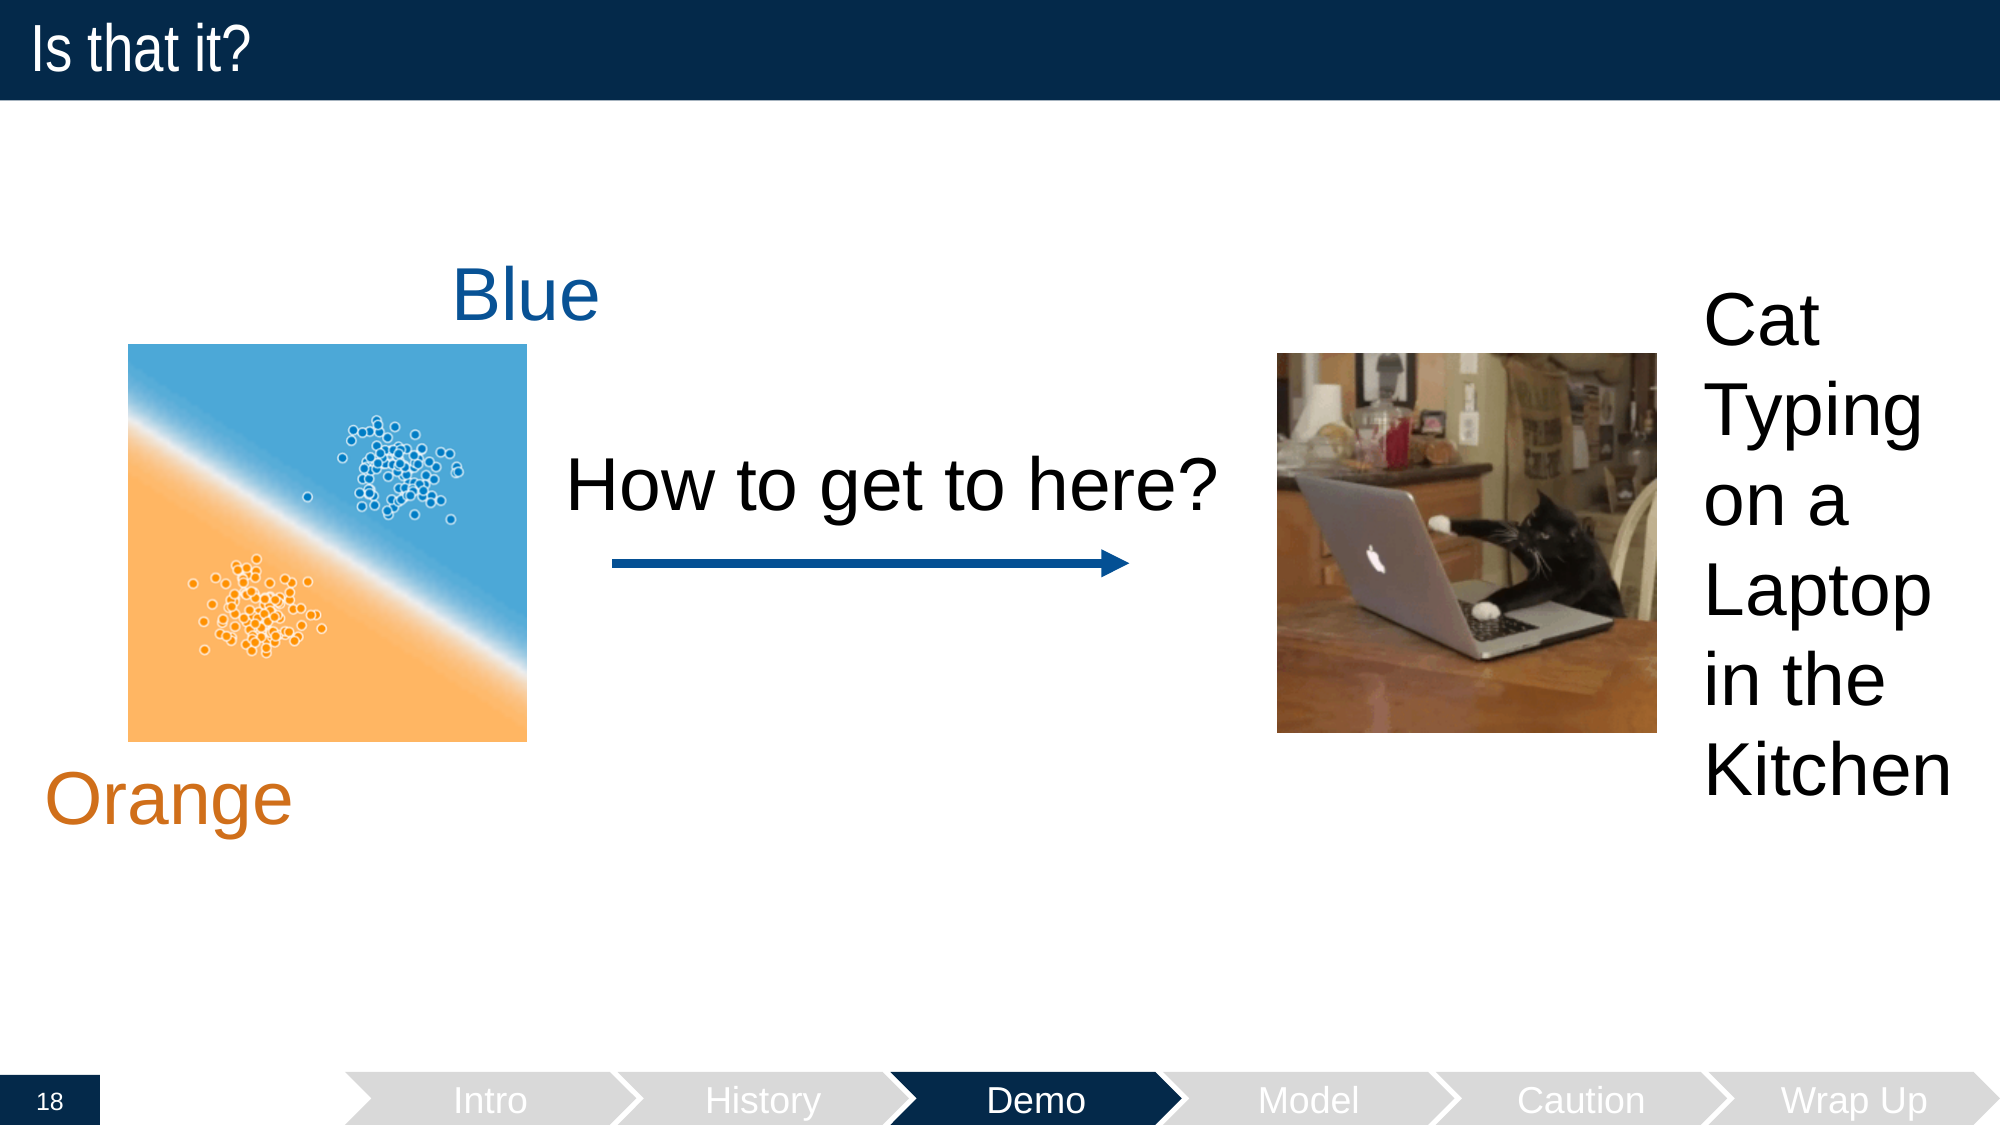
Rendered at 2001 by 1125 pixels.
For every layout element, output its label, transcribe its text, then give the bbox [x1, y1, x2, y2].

picture [128, 343, 527, 743]
text_box Model [1162, 1071, 1455, 1125]
text_box Wrap Up [1708, 1071, 2000, 1125]
text_box Caution [1435, 1071, 1728, 1125]
text_box Intro [344, 1071, 637, 1125]
title Is that it? [0, 0, 2000, 101]
text_box History [617, 1071, 910, 1125]
text_box Orange [29, 741, 310, 847]
picture [1276, 353, 1657, 733]
text_box Blue [436, 238, 617, 343]
text_box How to get to here? [550, 427, 1235, 533]
text_box Demo [890, 1071, 1182, 1125]
slide_number 18 [0, 1074, 100, 1125]
text_box Cat Typing on a Laptop in the Kitchen [1688, 262, 1969, 818]
